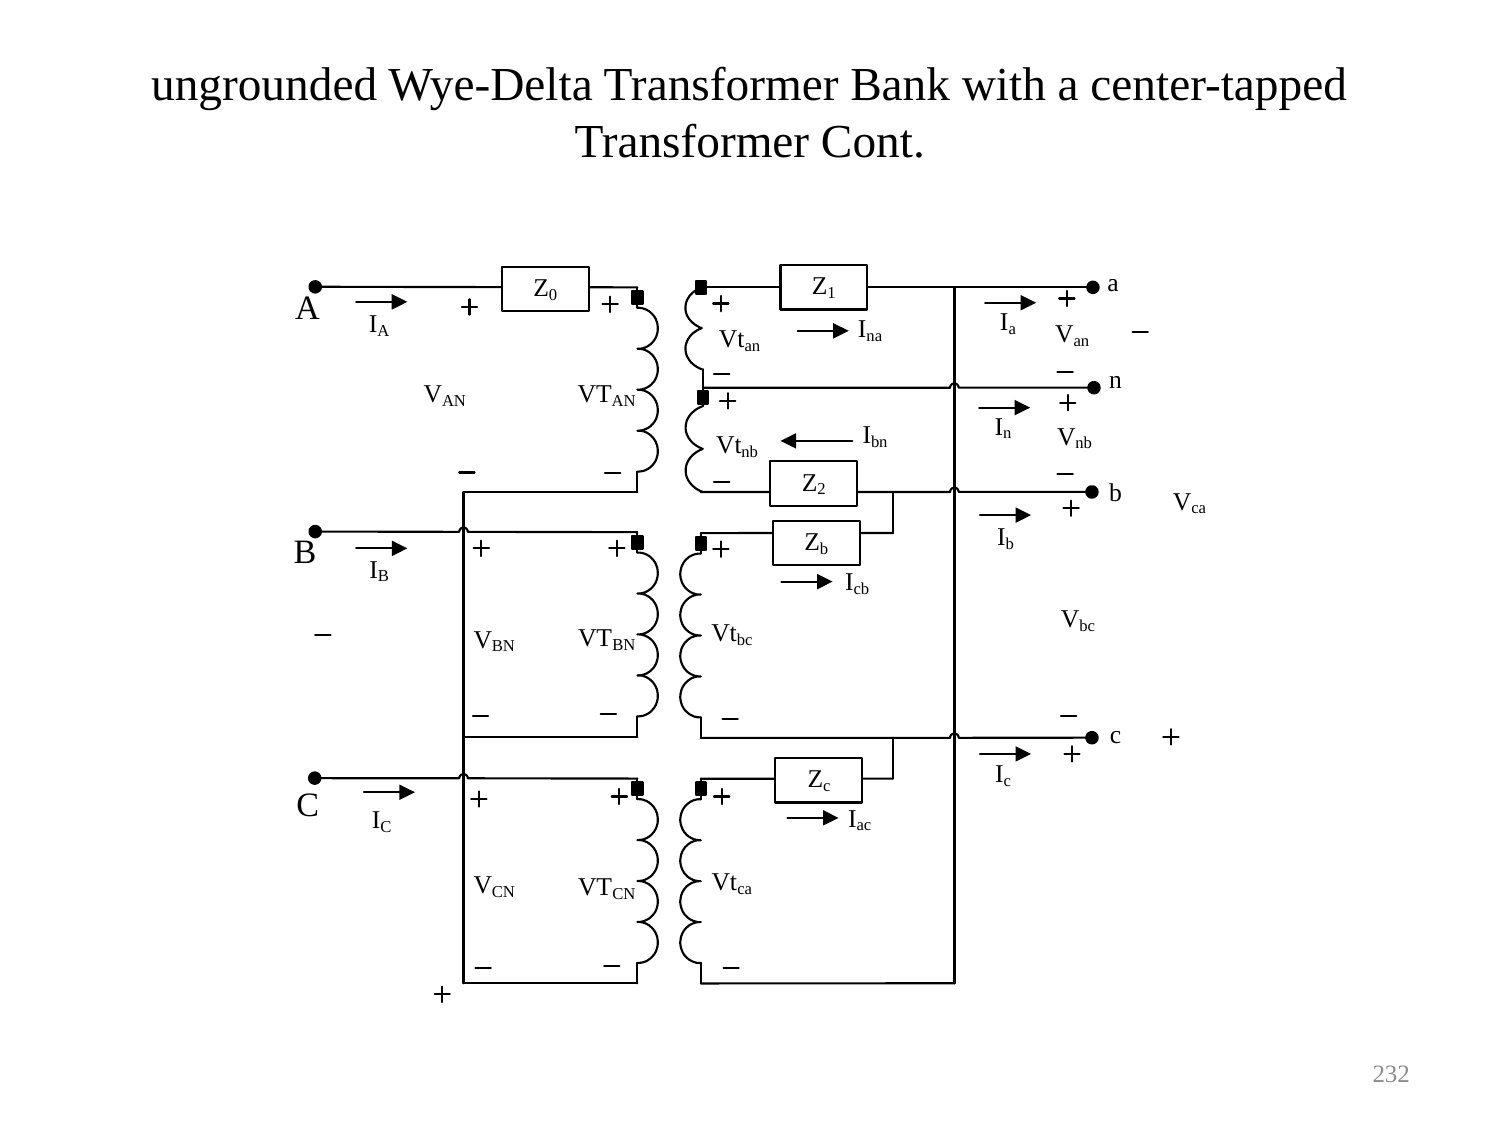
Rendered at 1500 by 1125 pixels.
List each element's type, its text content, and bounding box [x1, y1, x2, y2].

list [291, 262, 1209, 1006]
slide_number 232 [1074, 1042, 1425, 1103]
title ungrounded Wye-Delta Transformer Bank with a center-tapped Transformer Cont. [75, 45, 1425, 233]
